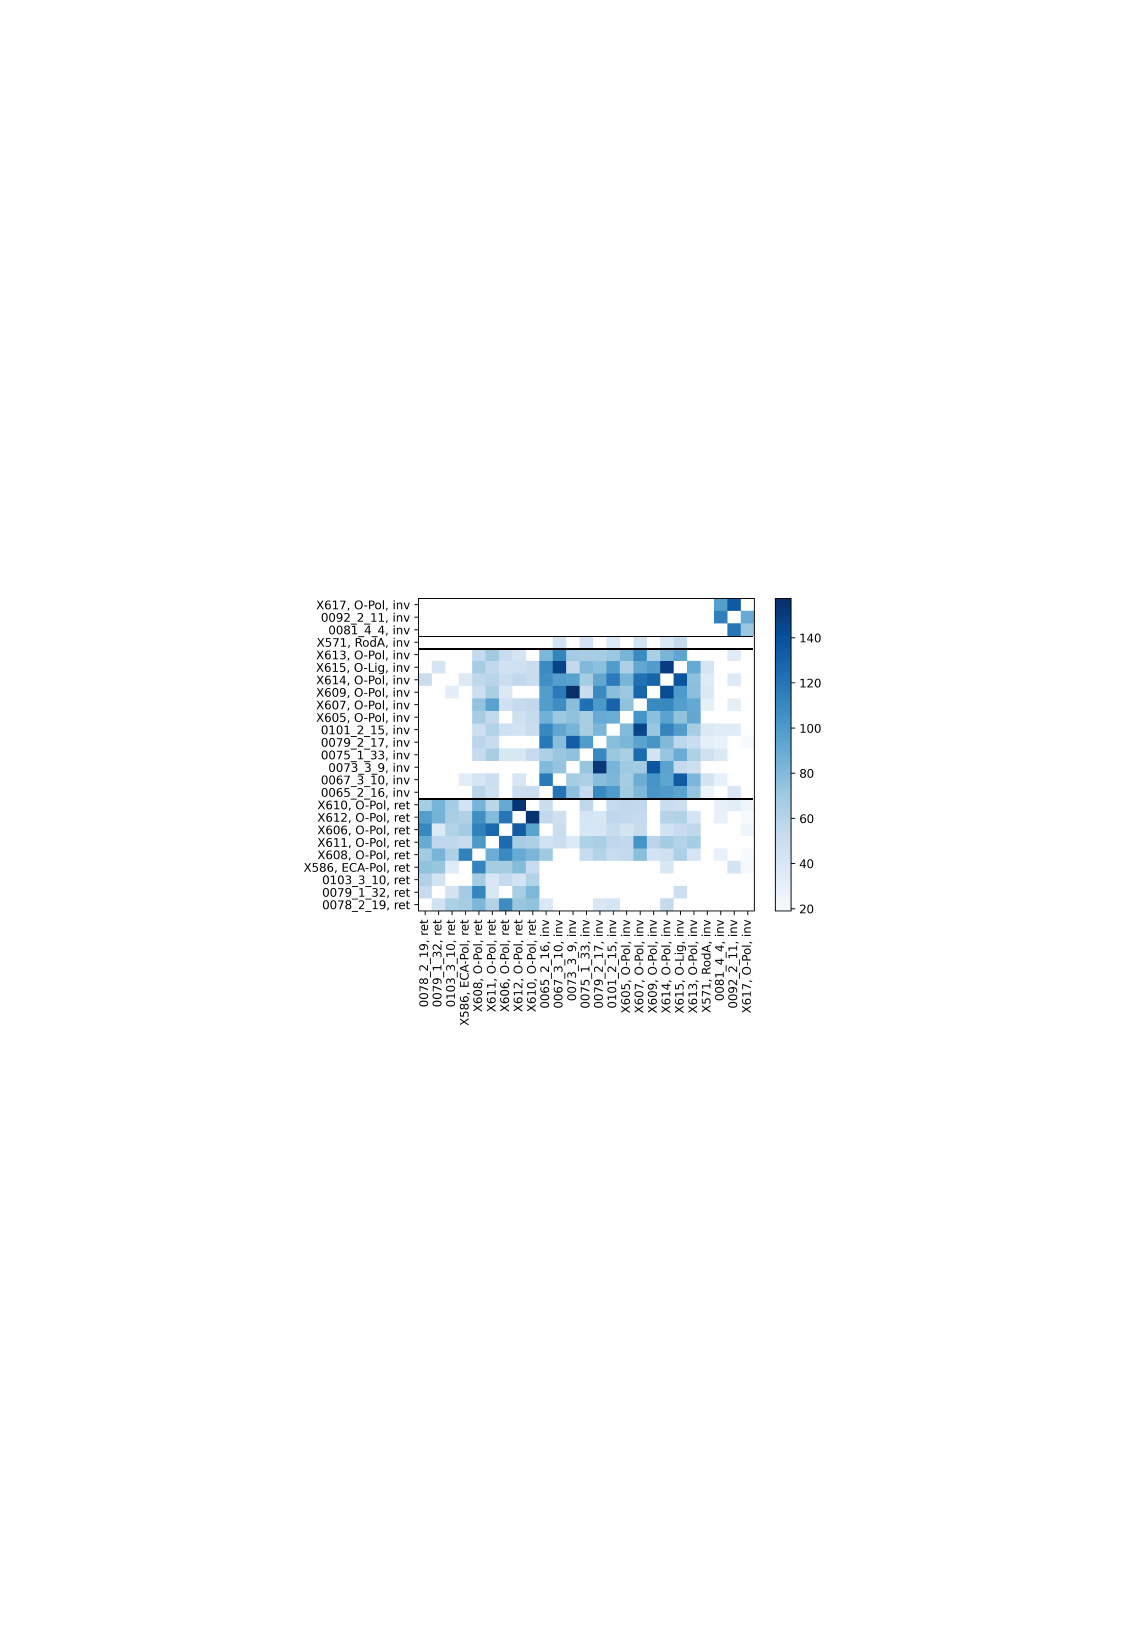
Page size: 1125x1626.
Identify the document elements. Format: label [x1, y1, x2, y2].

picture [295, 590, 830, 1034]
